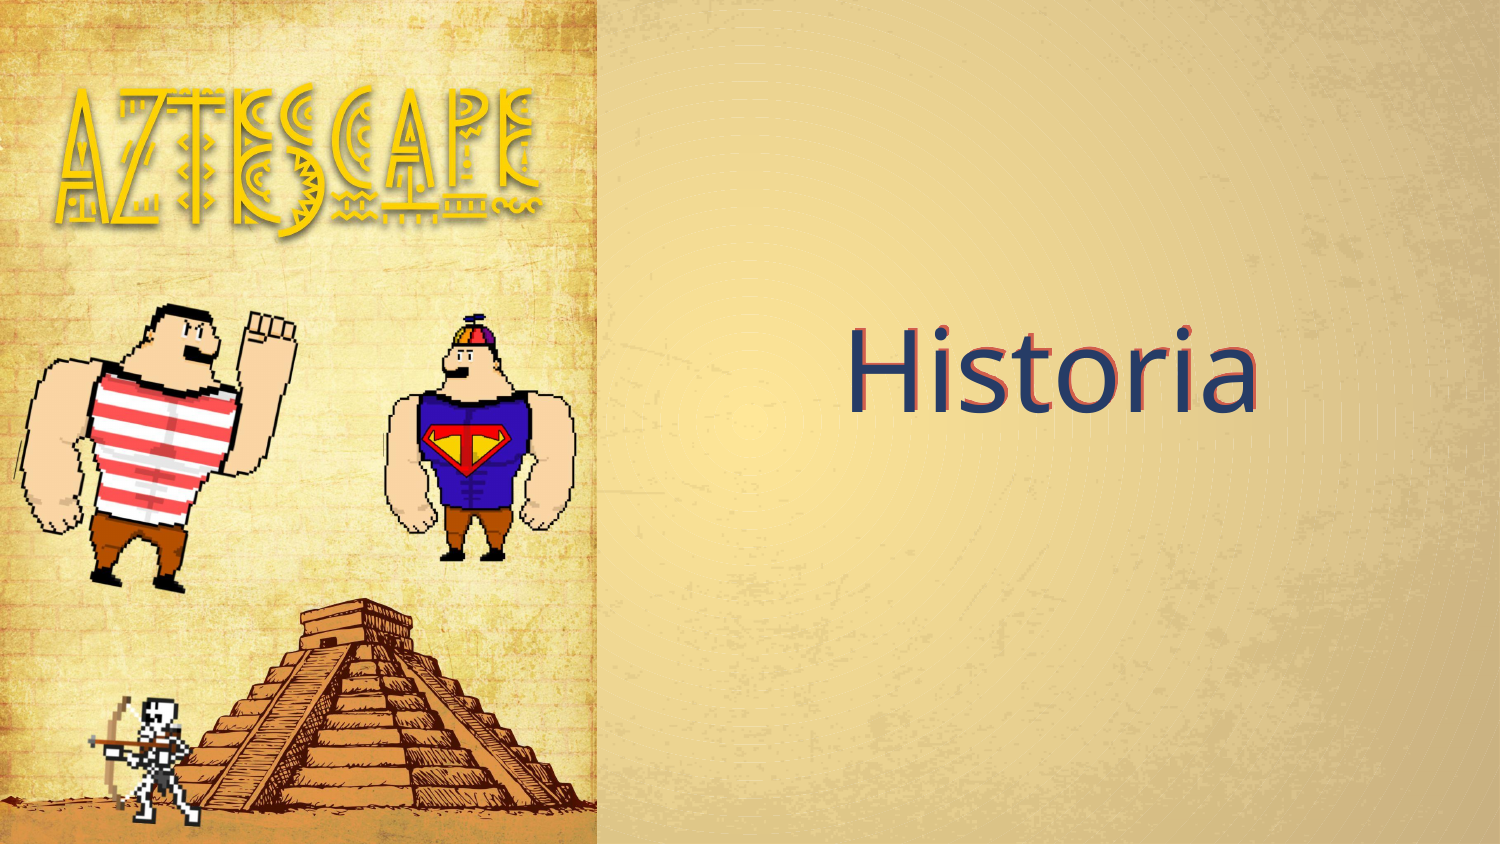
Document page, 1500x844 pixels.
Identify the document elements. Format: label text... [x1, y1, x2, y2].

title Historia [667, 159, 1437, 573]
picture [0, 0, 1500, 844]
